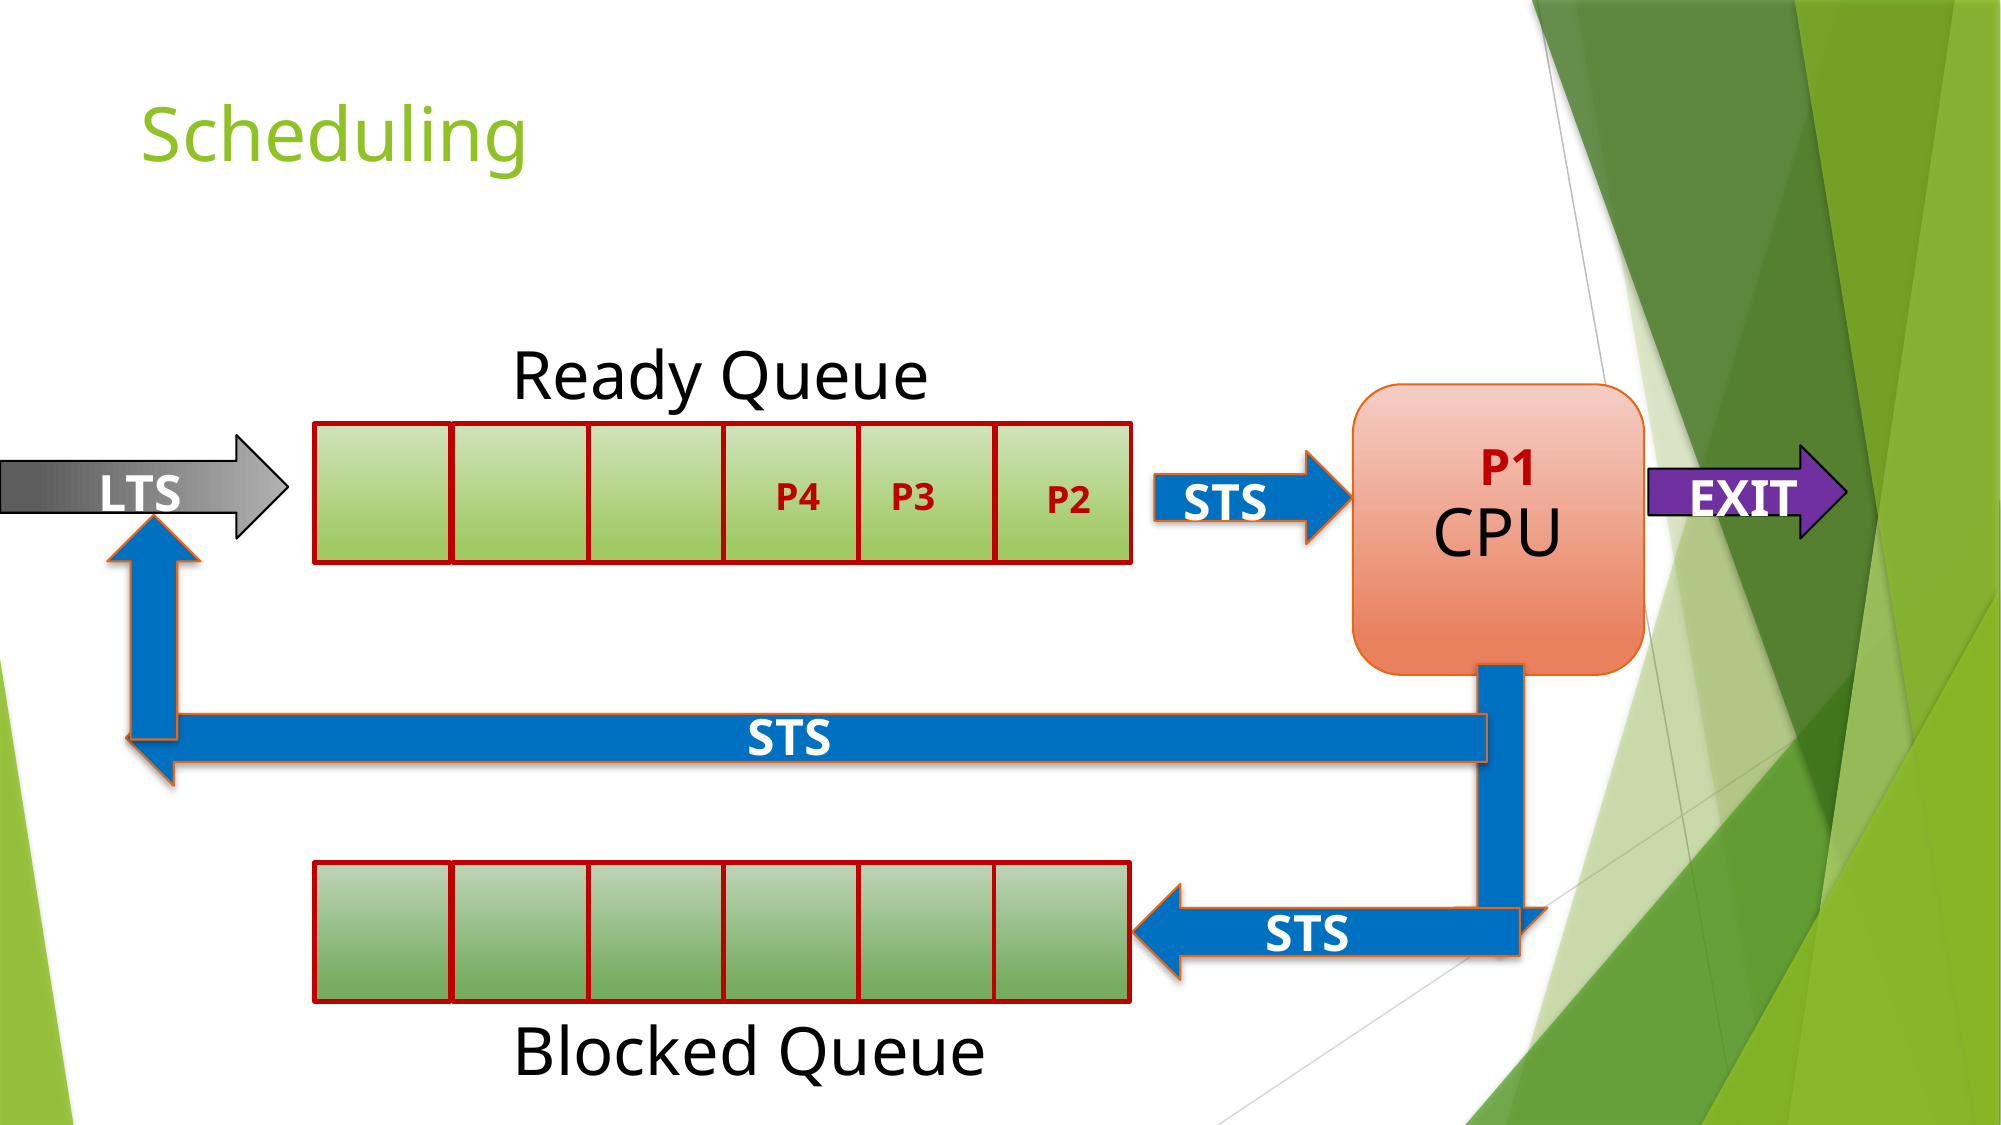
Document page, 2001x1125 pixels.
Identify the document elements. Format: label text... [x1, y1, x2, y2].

text_box LTS [83, 453, 198, 529]
text_box [995, 423, 1132, 563]
text_box STS [1169, 462, 1283, 538]
text_box Ready Queue [496, 325, 945, 421]
title Scheduling [125, 79, 1537, 297]
text_box [1476, 662, 1549, 931]
text_box [1131, 882, 1250, 981]
text_box P2 [1031, 469, 1106, 529]
text_box [314, 861, 451, 1002]
text_box [1283, 449, 1354, 546]
text_box [452, 861, 587, 1002]
text_box P1 [1464, 427, 1555, 503]
text_box [723, 423, 858, 563]
text_box [198, 434, 289, 540]
text_box [587, 861, 723, 1001]
text_box [1153, 473, 1169, 522]
text_box [1799, 444, 1848, 527]
text_box [587, 423, 723, 563]
text_box [993, 861, 1130, 1002]
text_box [106, 529, 202, 741]
text_box CPU [1351, 383, 1646, 676]
text_box [452, 423, 587, 563]
text_box Blocked Queue [498, 1001, 1003, 1097]
text_box [1365, 906, 1521, 957]
text_box [0, 459, 83, 514]
text_box [858, 423, 995, 563]
text_box STS [733, 698, 847, 773]
text_box [1647, 467, 1673, 517]
text_box [847, 712, 1488, 763]
text_box [134, 712, 733, 787]
text_box P4 [760, 465, 836, 526]
text_box P3 [875, 465, 951, 526]
text_box STS [1250, 893, 1365, 969]
text_box [723, 861, 858, 1001]
text_box EXIT [1673, 459, 1814, 535]
text_box [858, 861, 993, 1001]
text_box [314, 423, 451, 563]
